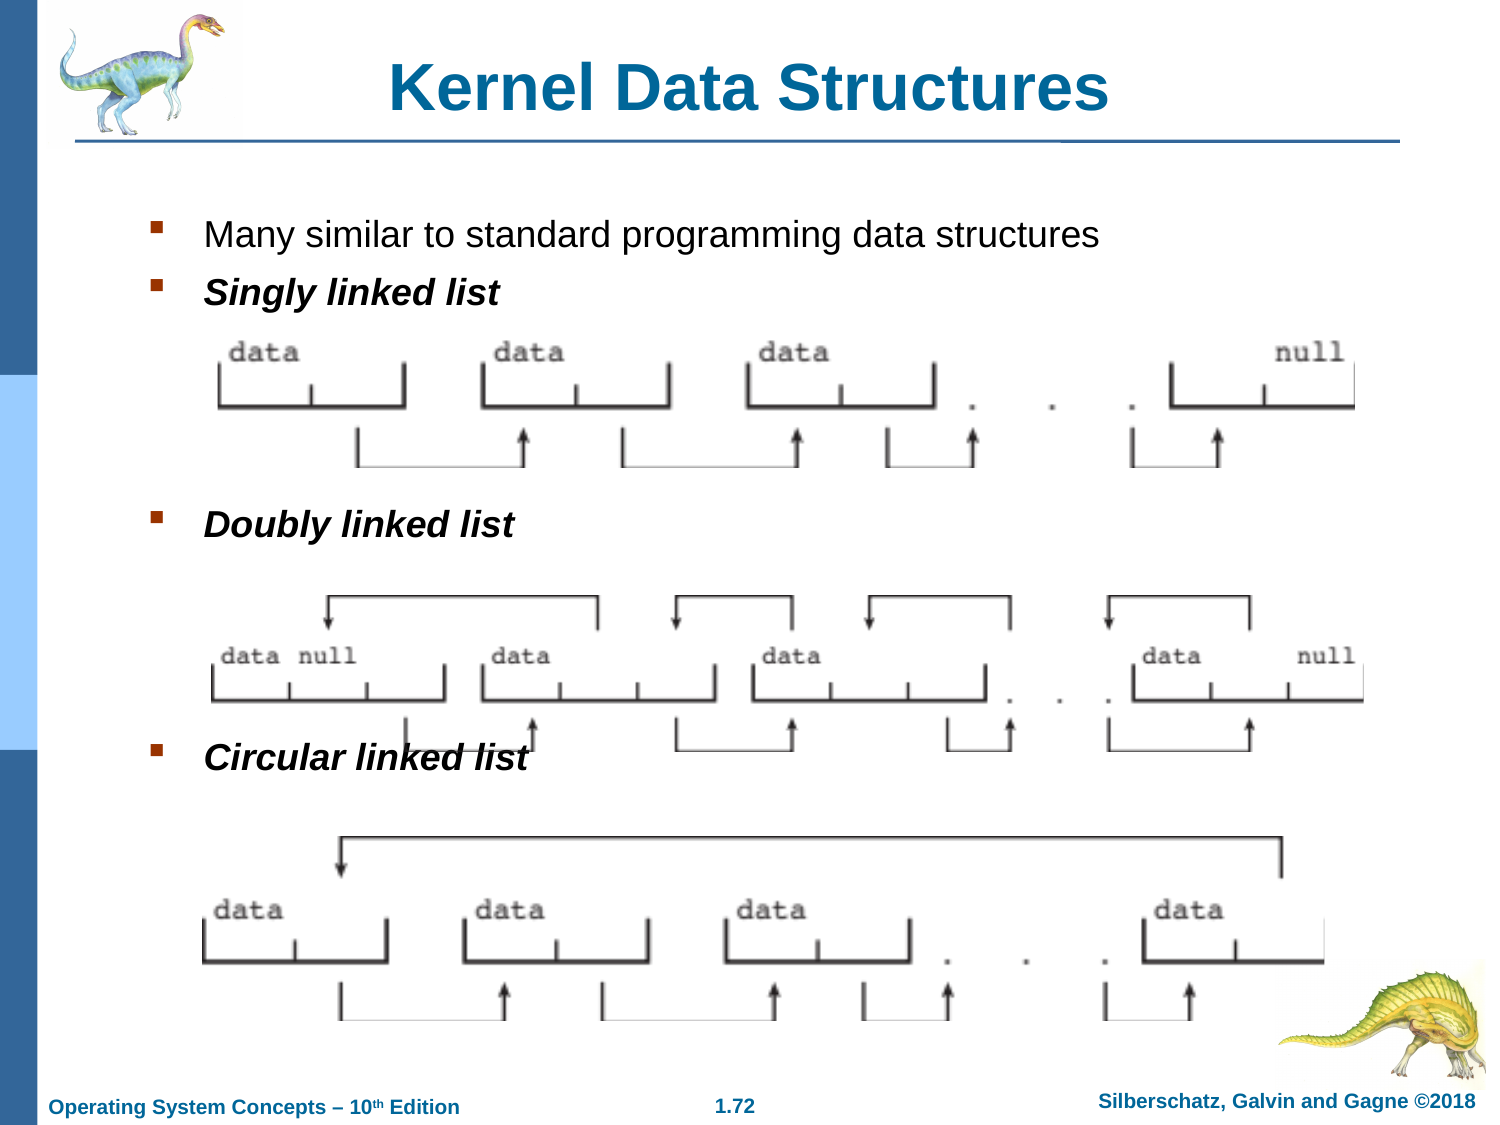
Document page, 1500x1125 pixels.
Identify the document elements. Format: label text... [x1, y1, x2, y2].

picture [46, 0, 243, 149]
picture [210, 595, 1364, 752]
picture [201, 836, 1486, 1090]
picture [217, 339, 1356, 468]
list Many similar to standard programming data structures Singly linked list Doubly linked list Circular linked list [132, 202, 1483, 946]
title Kernel Data Structures [75, 36, 1425, 131]
